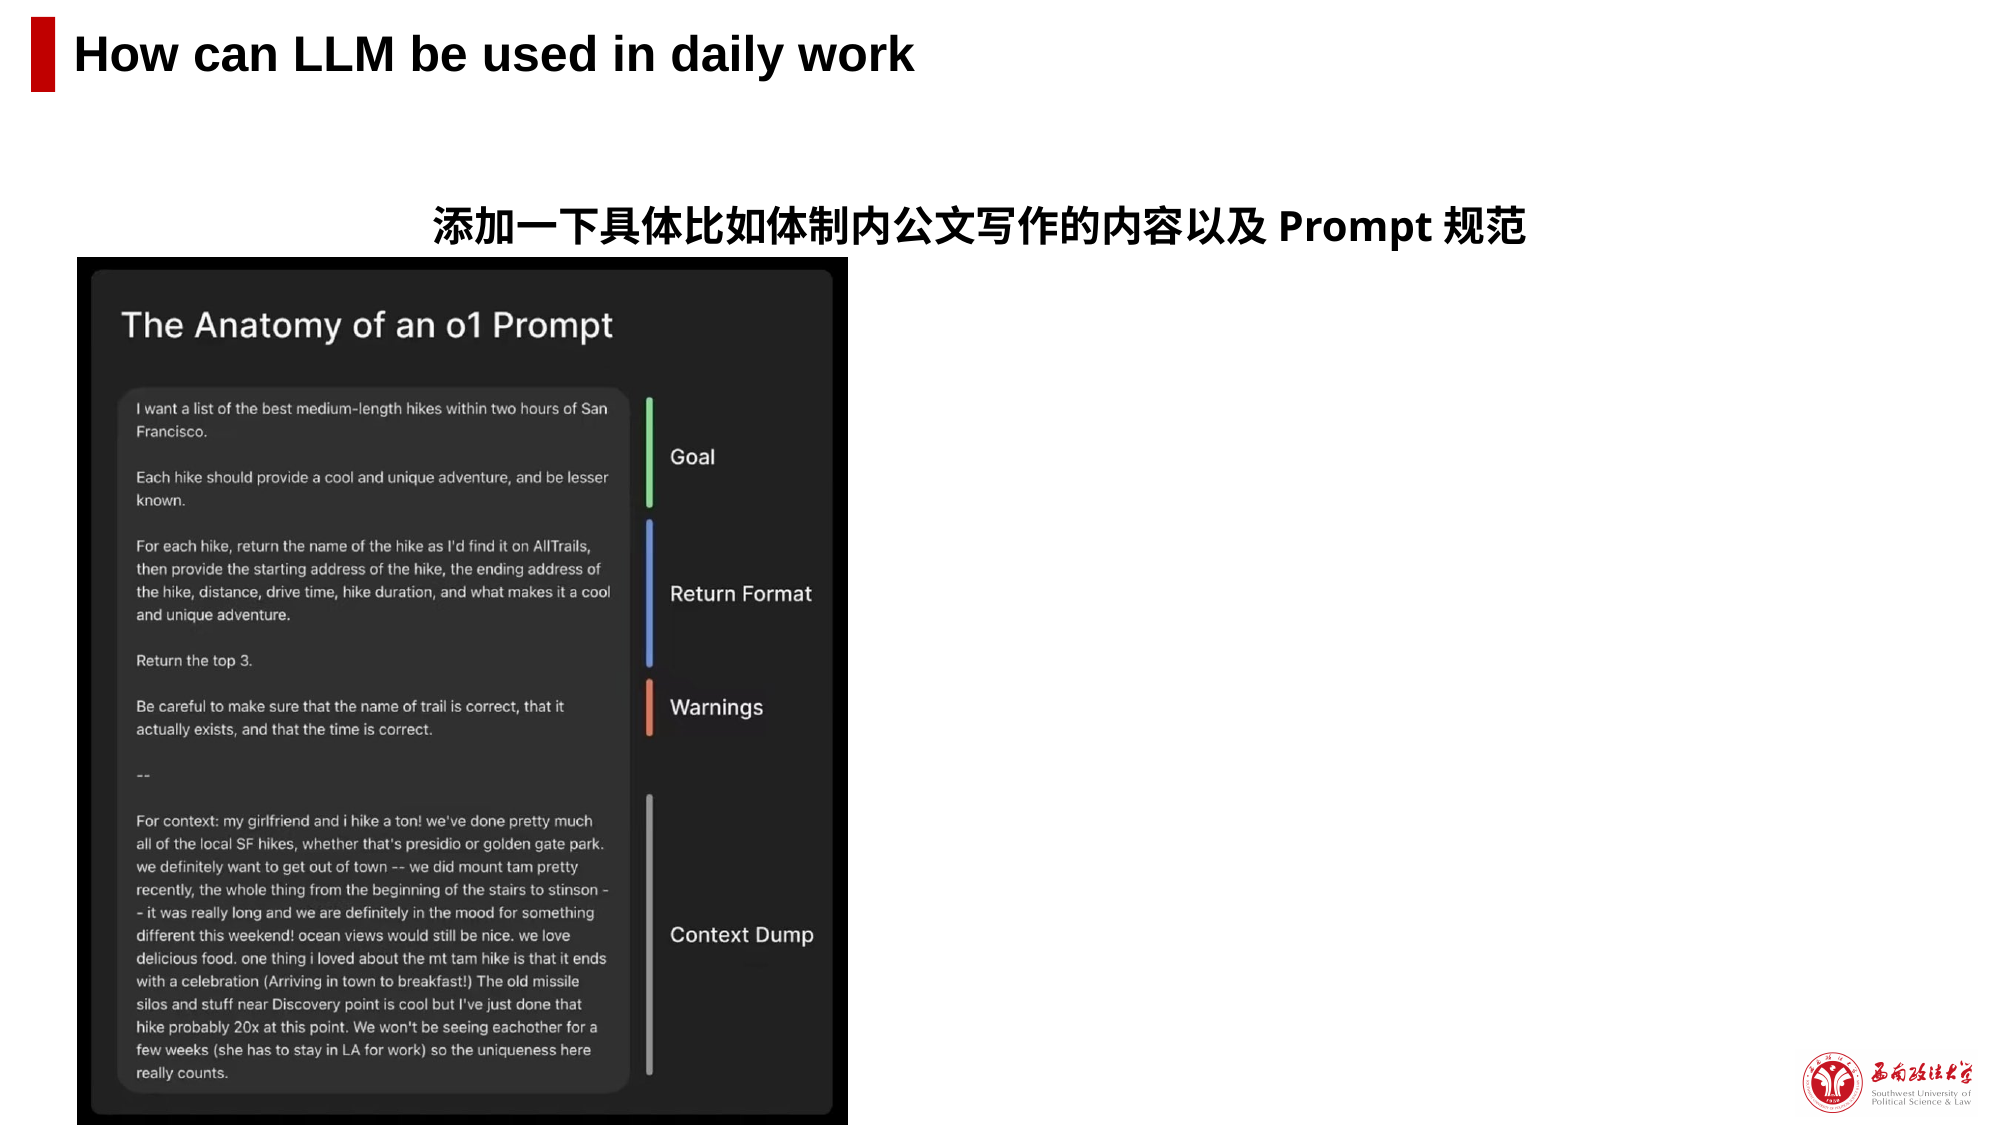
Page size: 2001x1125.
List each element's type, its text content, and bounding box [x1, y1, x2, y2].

text_box How can LLM be used in daily work [58, 13, 931, 89]
picture [76, 257, 848, 1125]
text_box 添加一下具体比如体制内公文写作的内容以及Prompt规范 [418, 191, 1542, 257]
text_box [30, 16, 56, 93]
picture [1795, 1049, 1978, 1117]
